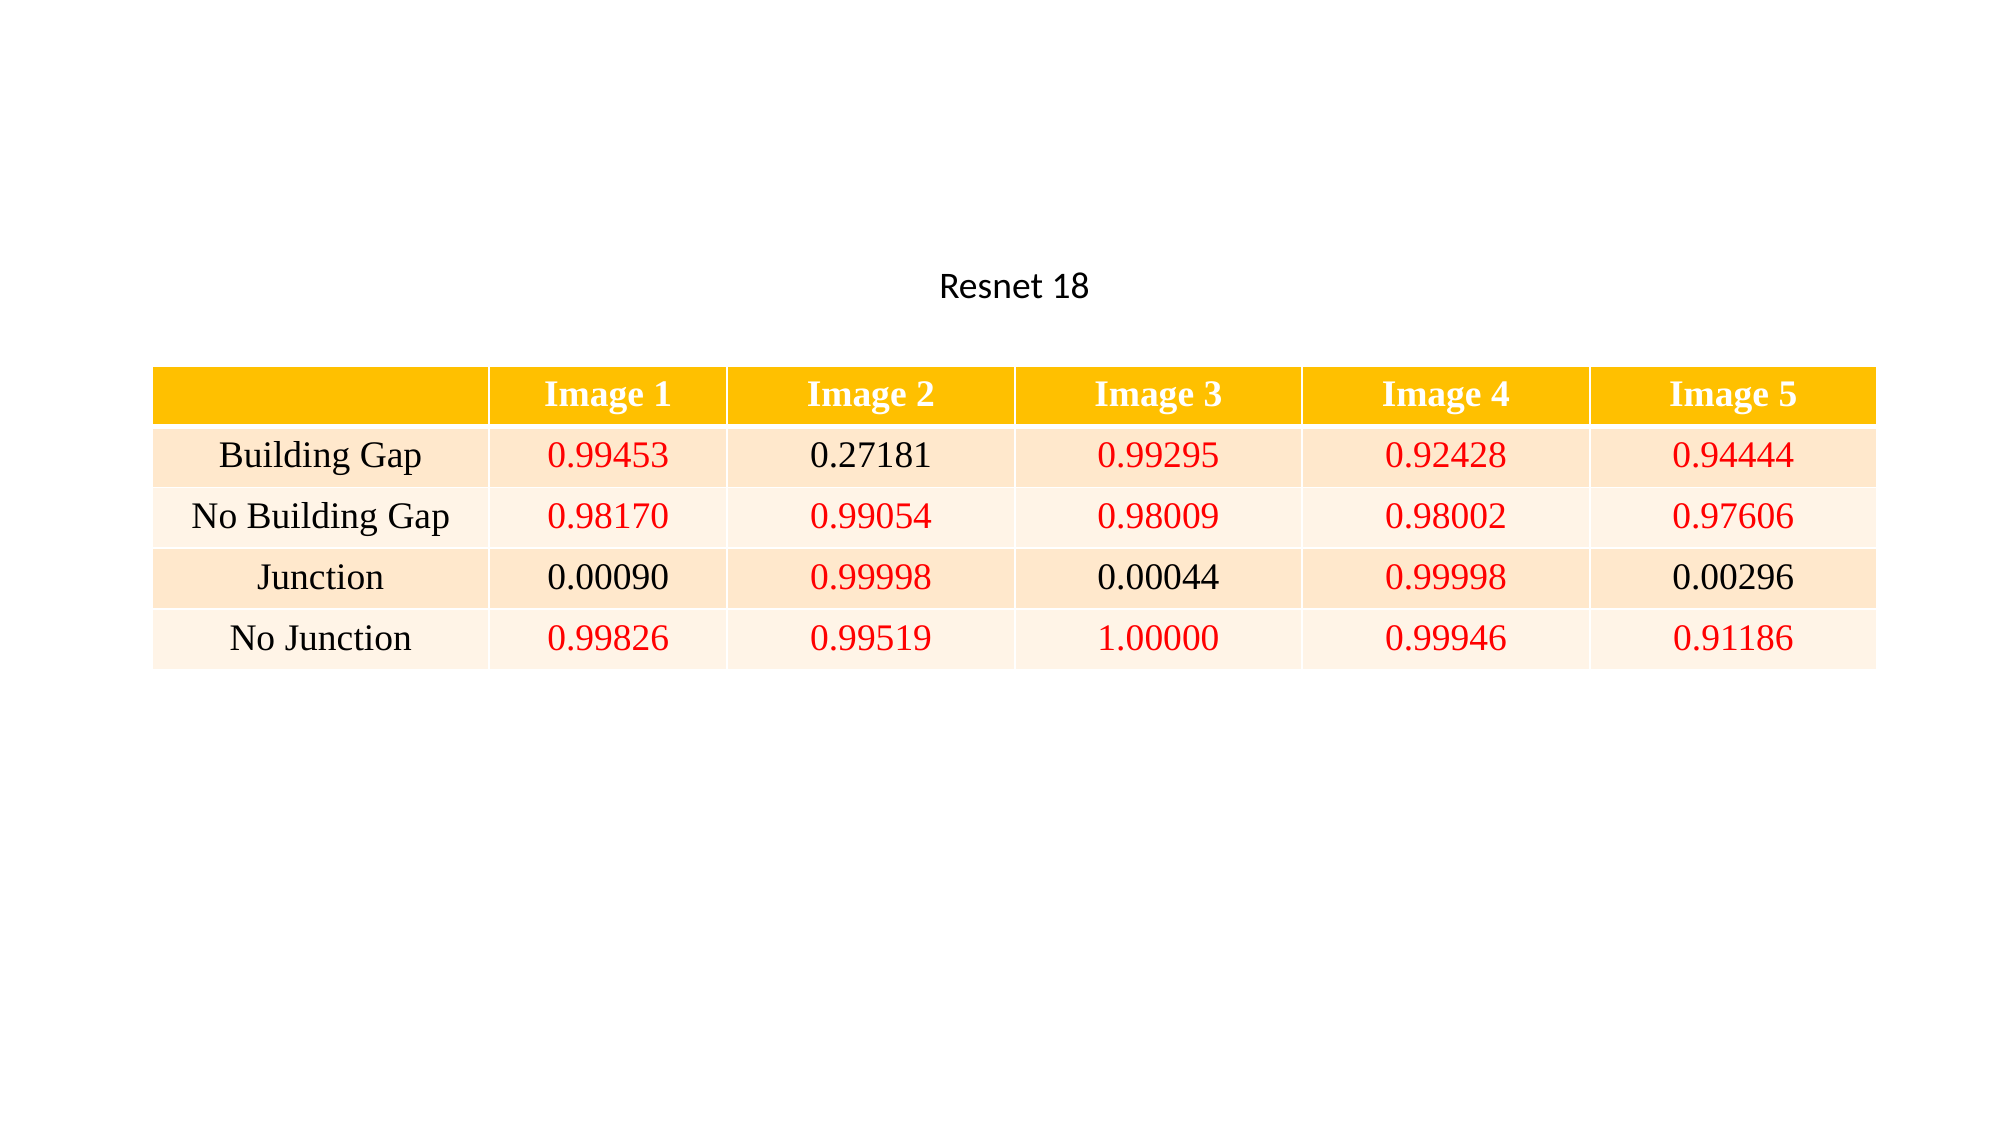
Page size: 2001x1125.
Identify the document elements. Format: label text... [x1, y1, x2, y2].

table_cell 0.98170 [490, 488, 726, 547]
table_header Image 2 [728, 367, 1014, 424]
table_header Image 3 [1016, 367, 1301, 424]
table_cell 0.00044 [1016, 549, 1301, 608]
table_cell 0.94444 [1591, 429, 1876, 487]
table_cell Junction [153, 549, 488, 608]
table_cell 0.99453 [490, 429, 726, 487]
table_cell 0.99519 [728, 610, 1014, 669]
table_cell 0.00296 [1591, 549, 1876, 608]
table_cell 0.99295 [1016, 429, 1301, 487]
table_cell 0.00090 [490, 549, 726, 608]
table_header Image 4 [1303, 367, 1589, 424]
table_cell No Junction [153, 610, 488, 669]
table_cell No Building Gap [153, 488, 488, 547]
table_cell 0.99826 [490, 610, 726, 669]
table_cell 0.99946 [1303, 610, 1589, 669]
table_header Image 5 [1591, 367, 1876, 424]
table_cell 0.27181 [728, 429, 1014, 487]
table_cell 0.99998 [728, 549, 1014, 608]
table_header [153, 367, 488, 424]
table_cell 0.98009 [1016, 488, 1301, 547]
table_cell 0.98002 [1303, 488, 1589, 547]
table_cell 0.99054 [728, 488, 1014, 547]
table_cell Building Gap [153, 429, 488, 487]
text_box Resnet 18 [606, 253, 1423, 313]
table_cell 0.97606 [1591, 488, 1876, 547]
table_cell 1.00000 [1016, 610, 1301, 669]
table_cell 0.92428 [1303, 429, 1589, 487]
table_cell 0.91186 [1591, 610, 1876, 669]
table_cell 0.99998 [1303, 549, 1589, 608]
table_header Image 1 [490, 367, 726, 424]
